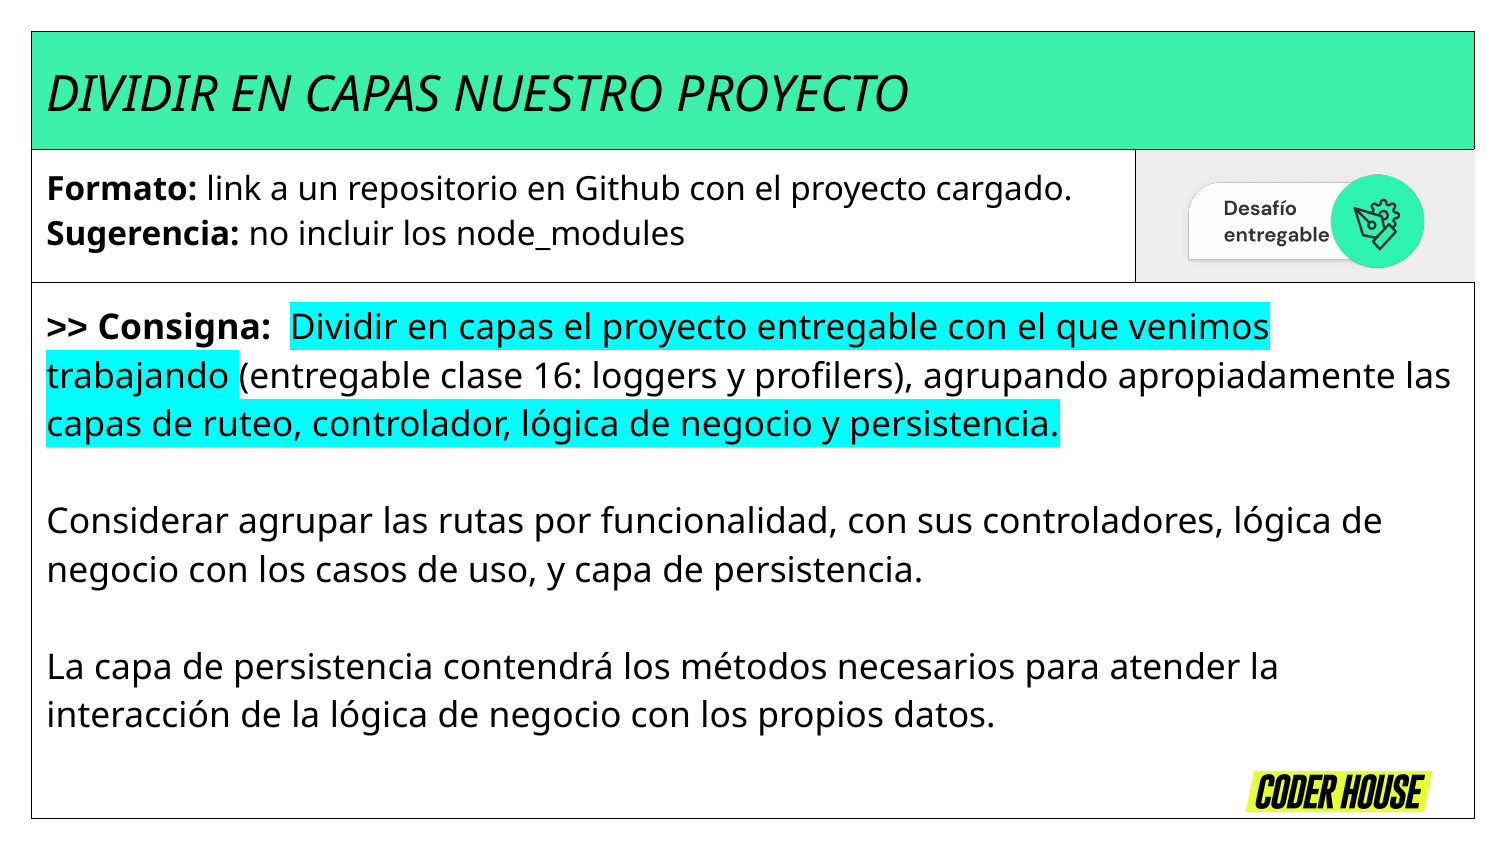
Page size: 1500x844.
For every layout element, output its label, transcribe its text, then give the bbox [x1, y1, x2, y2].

table_cell >> Consigna: Dividir en capas el proyecto entregable con el que venimos trabajando (entregable clase 16: loggers y profilers), agrupando apropiadamente las capas de ruteo, controlador, lógica de negocio y persistencia. Considerar agrupar las rutas por funcionalidad, con sus controladores, lógica de negocio con los casos de uso, y capa de persistencia. La capa de persistencia contendrá los métodos necesarios para atender la interacción de la lógica de negocio con los propios datos. [32, 283, 1474, 818]
table_cell [1136, 150, 1474, 282]
table_cell Formato: link a un repositorio en Github con el proyecto cargado. Sugerencia: no incluir los node_modules [32, 150, 1135, 282]
picture [1176, 168, 1445, 275]
table_header DIVIDIR EN CAPAS NUESTRO PROYECTO [32, 32, 1474, 149]
picture [1241, 764, 1437, 819]
